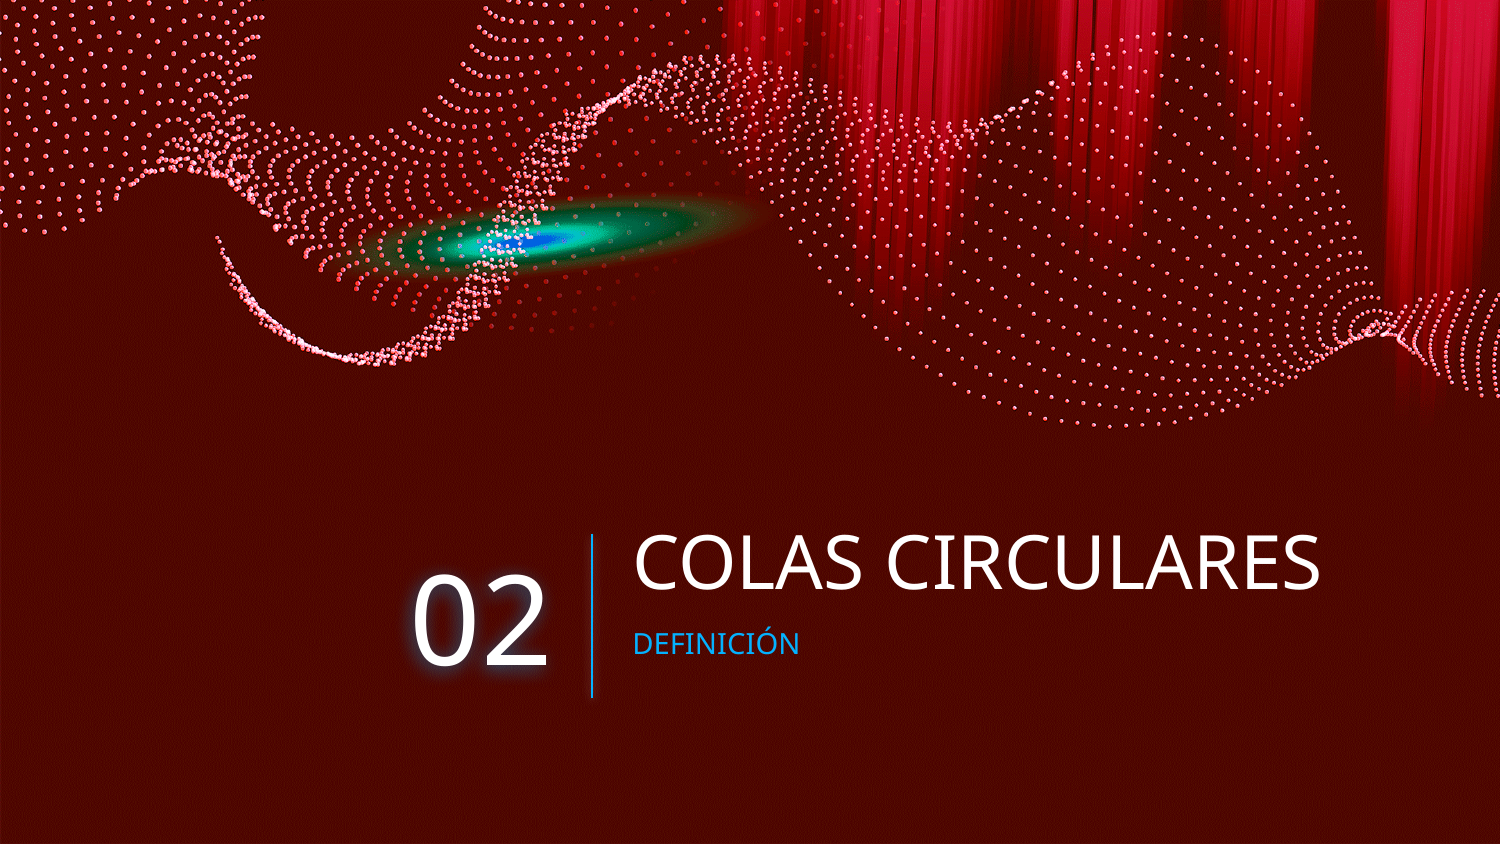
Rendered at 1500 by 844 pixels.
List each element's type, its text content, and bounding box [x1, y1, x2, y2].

picture [0, 0, 1500, 844]
title COLAS CIRCULARES [617, 521, 1463, 620]
subtitle DEFINICIÓN [617, 610, 1121, 687]
title 02 [171, 539, 568, 693]
